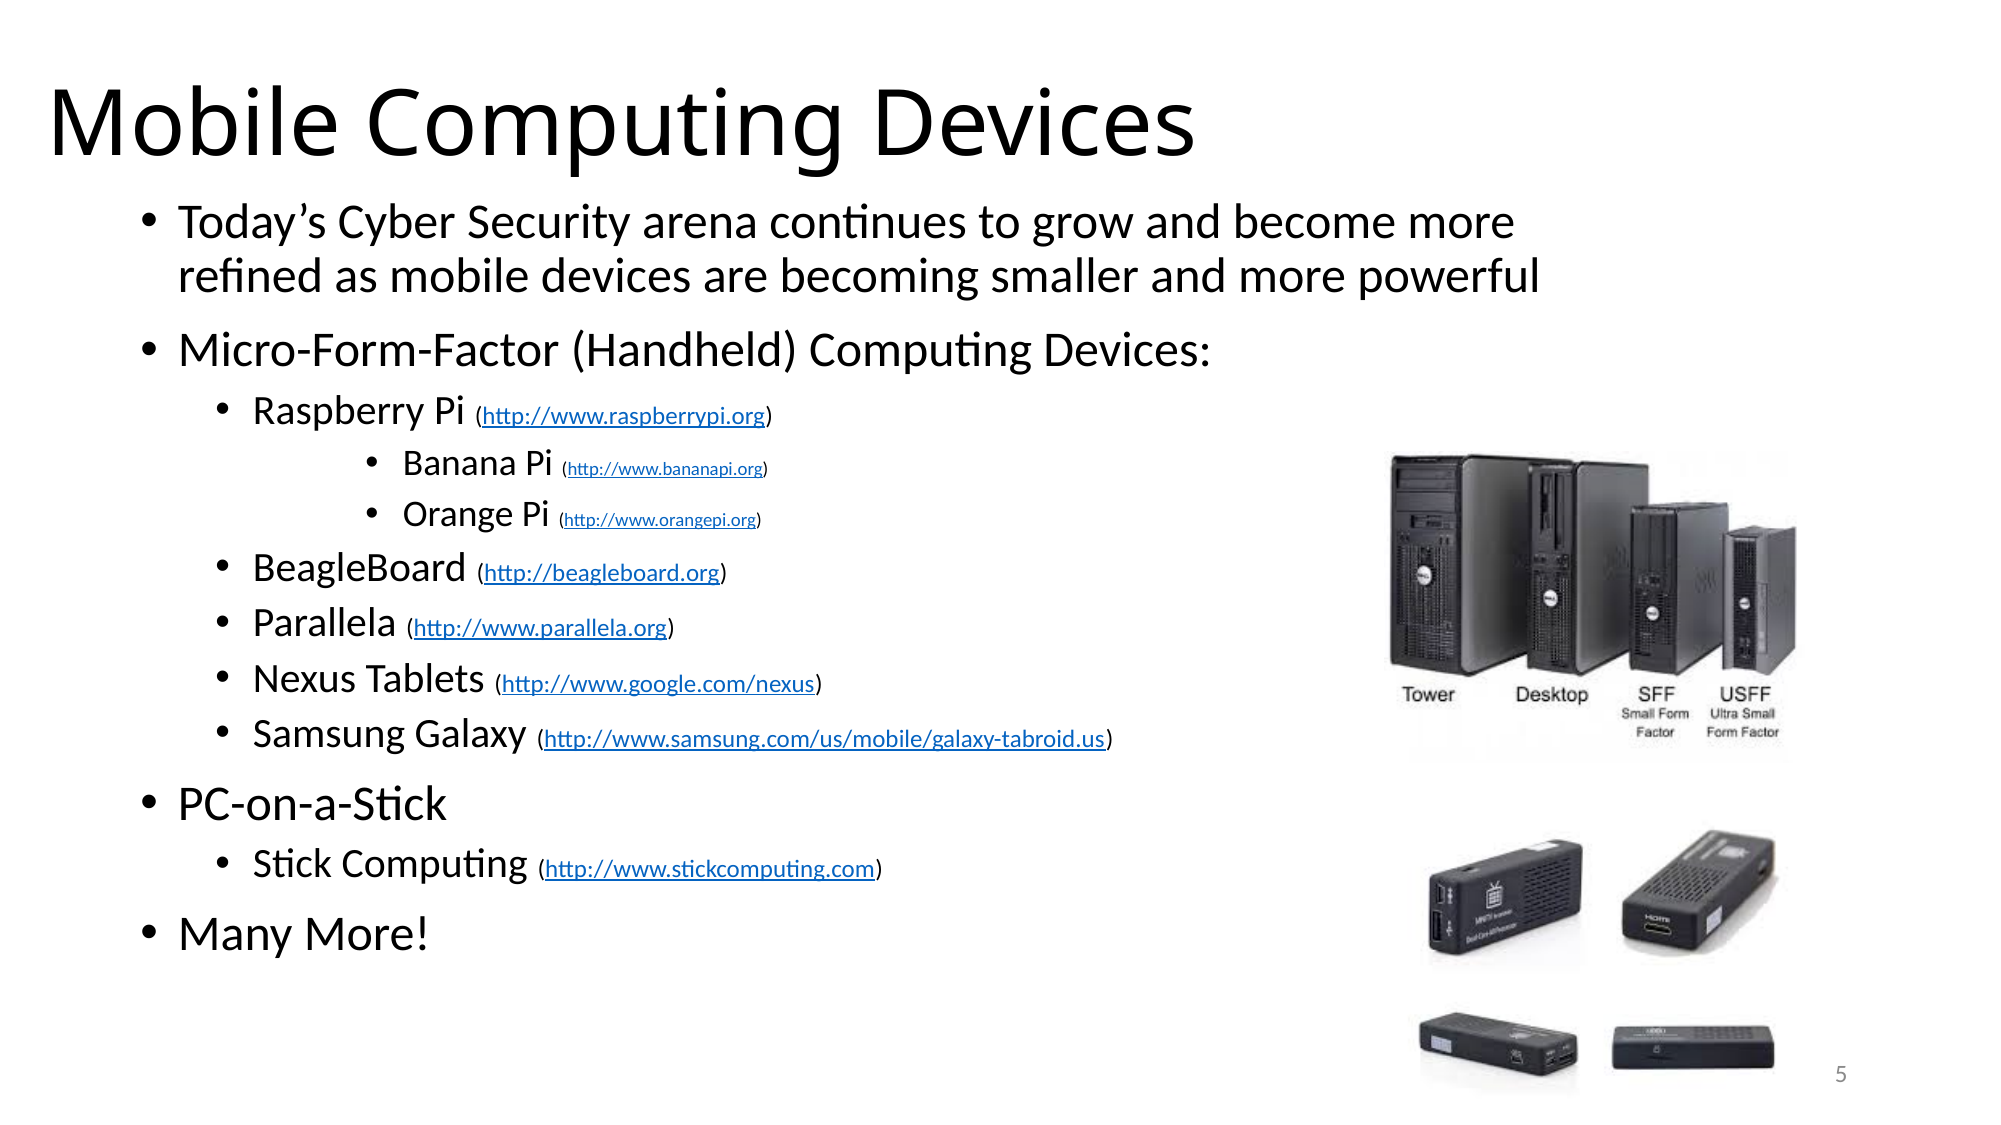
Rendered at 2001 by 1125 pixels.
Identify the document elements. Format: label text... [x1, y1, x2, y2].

picture [1384, 451, 1805, 763]
list Today’s Cyber Security arena continues to grow and become more refined as mobile devices are becoming smaller and more powerful Micro-Form-Factor (Handheld) Computing Devices: Raspberry Pi (http://www.raspberrypi.org) Banana Pi (http://www.bananapi.org) Orange Pi (http://www.orangepi.org) BeagleBoard (http://beagleboard.org) Parallela (http://www.parallela.org) Nexus Tablets (http://www.google.com/nexus) Samsung Galaxy (http://www.samsung.com/us/mobile/galaxy-tabroid.us) PC-on-a-Stick Stick Computing (http://www.stickcomputing.com) Many More! [125, 187, 1675, 1050]
title Mobile Computing Devices [31, 45, 1757, 206]
picture [1384, 818, 1805, 1099]
slide_number 5 [1412, 1042, 1863, 1103]
